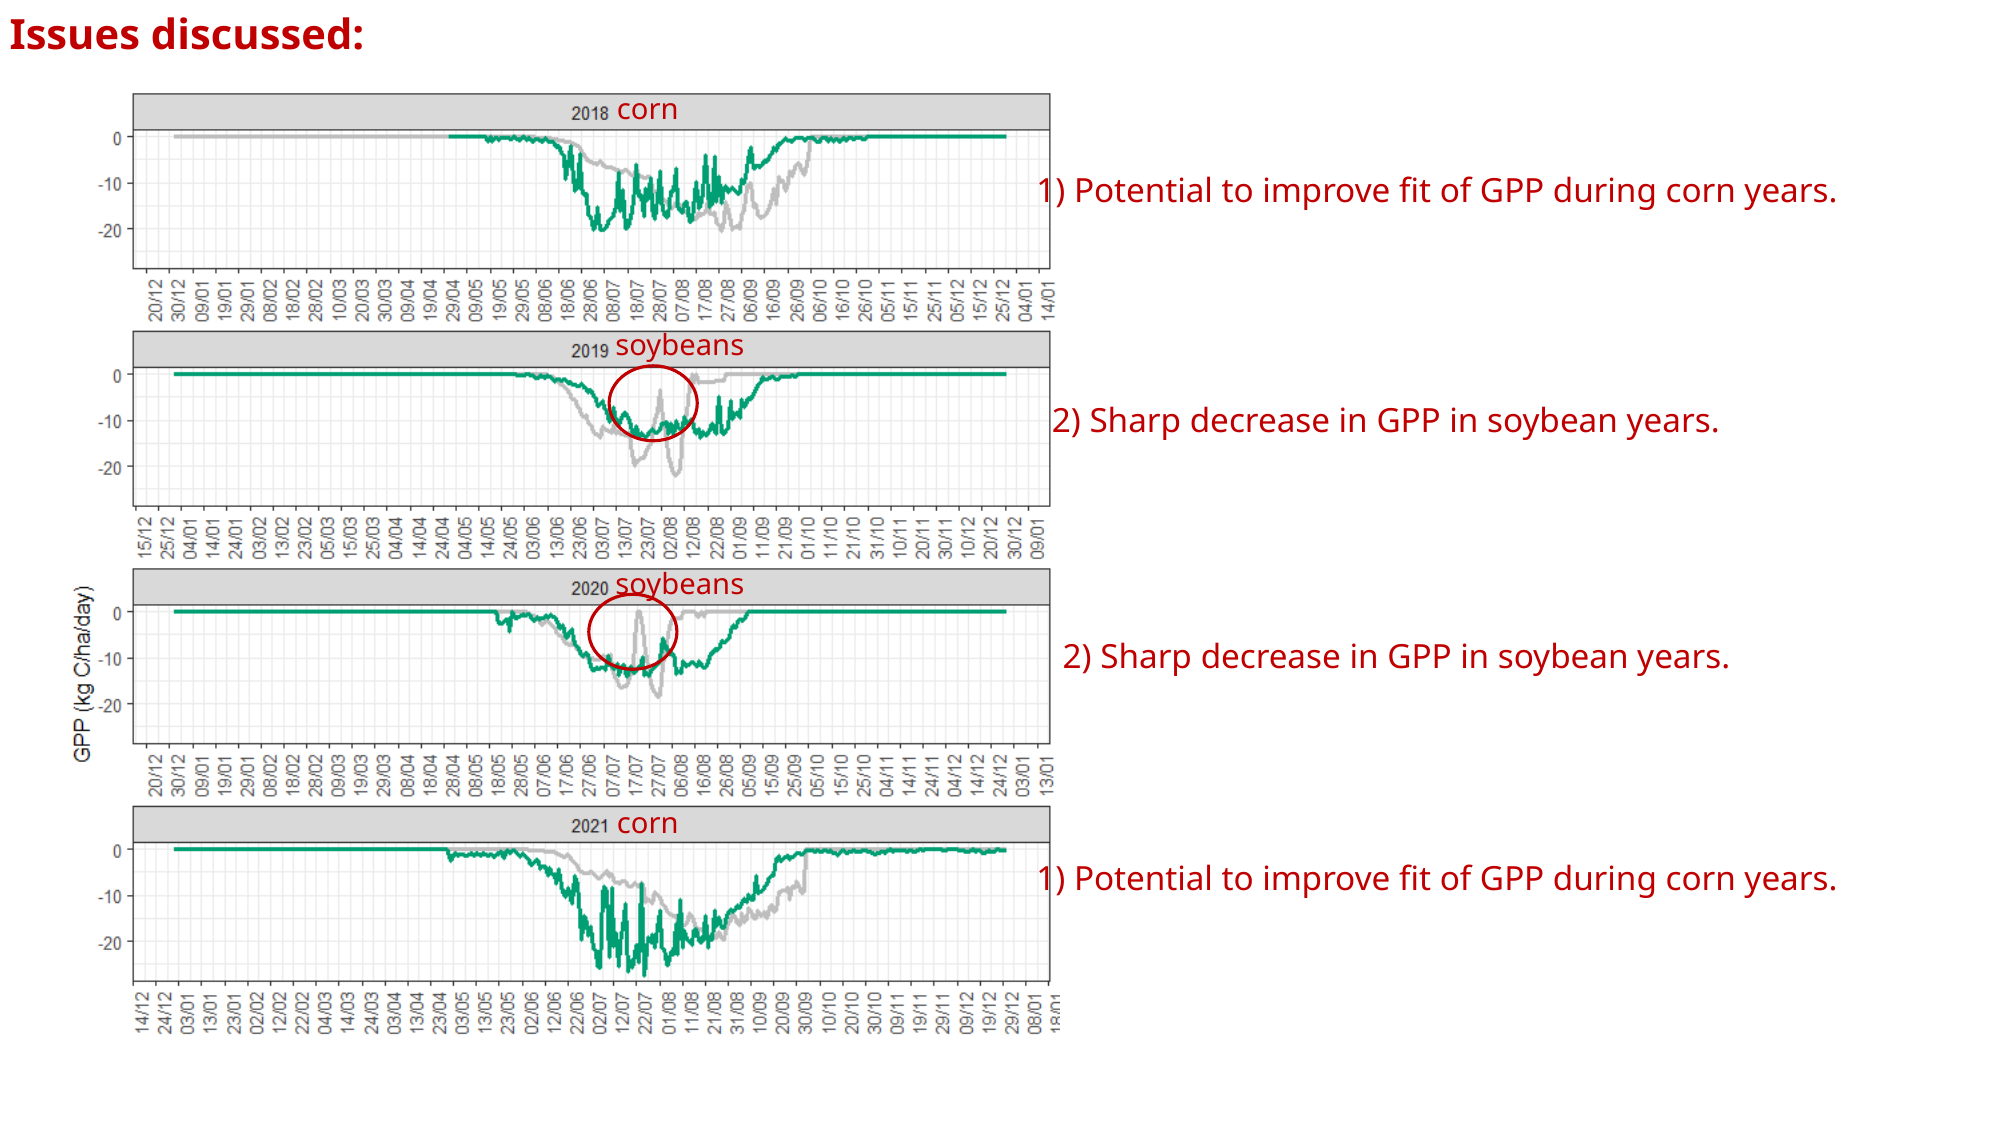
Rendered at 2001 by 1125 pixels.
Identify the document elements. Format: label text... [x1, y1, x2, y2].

text_box 1) Potential to improve fit of GPP during corn years. [1061, 849, 1854, 905]
text_box 1) Potential to improve fit of GPP during corn years. [1061, 162, 1854, 217]
text_box 2) Sharp decrease in GPP in soybean years. [1061, 391, 1736, 447]
text_box 2) Sharp decrease in GPP in soybean years. [1061, 628, 1747, 683]
text_box Issues discussed: [0, 0, 380, 65]
picture [62, 83, 1061, 1041]
